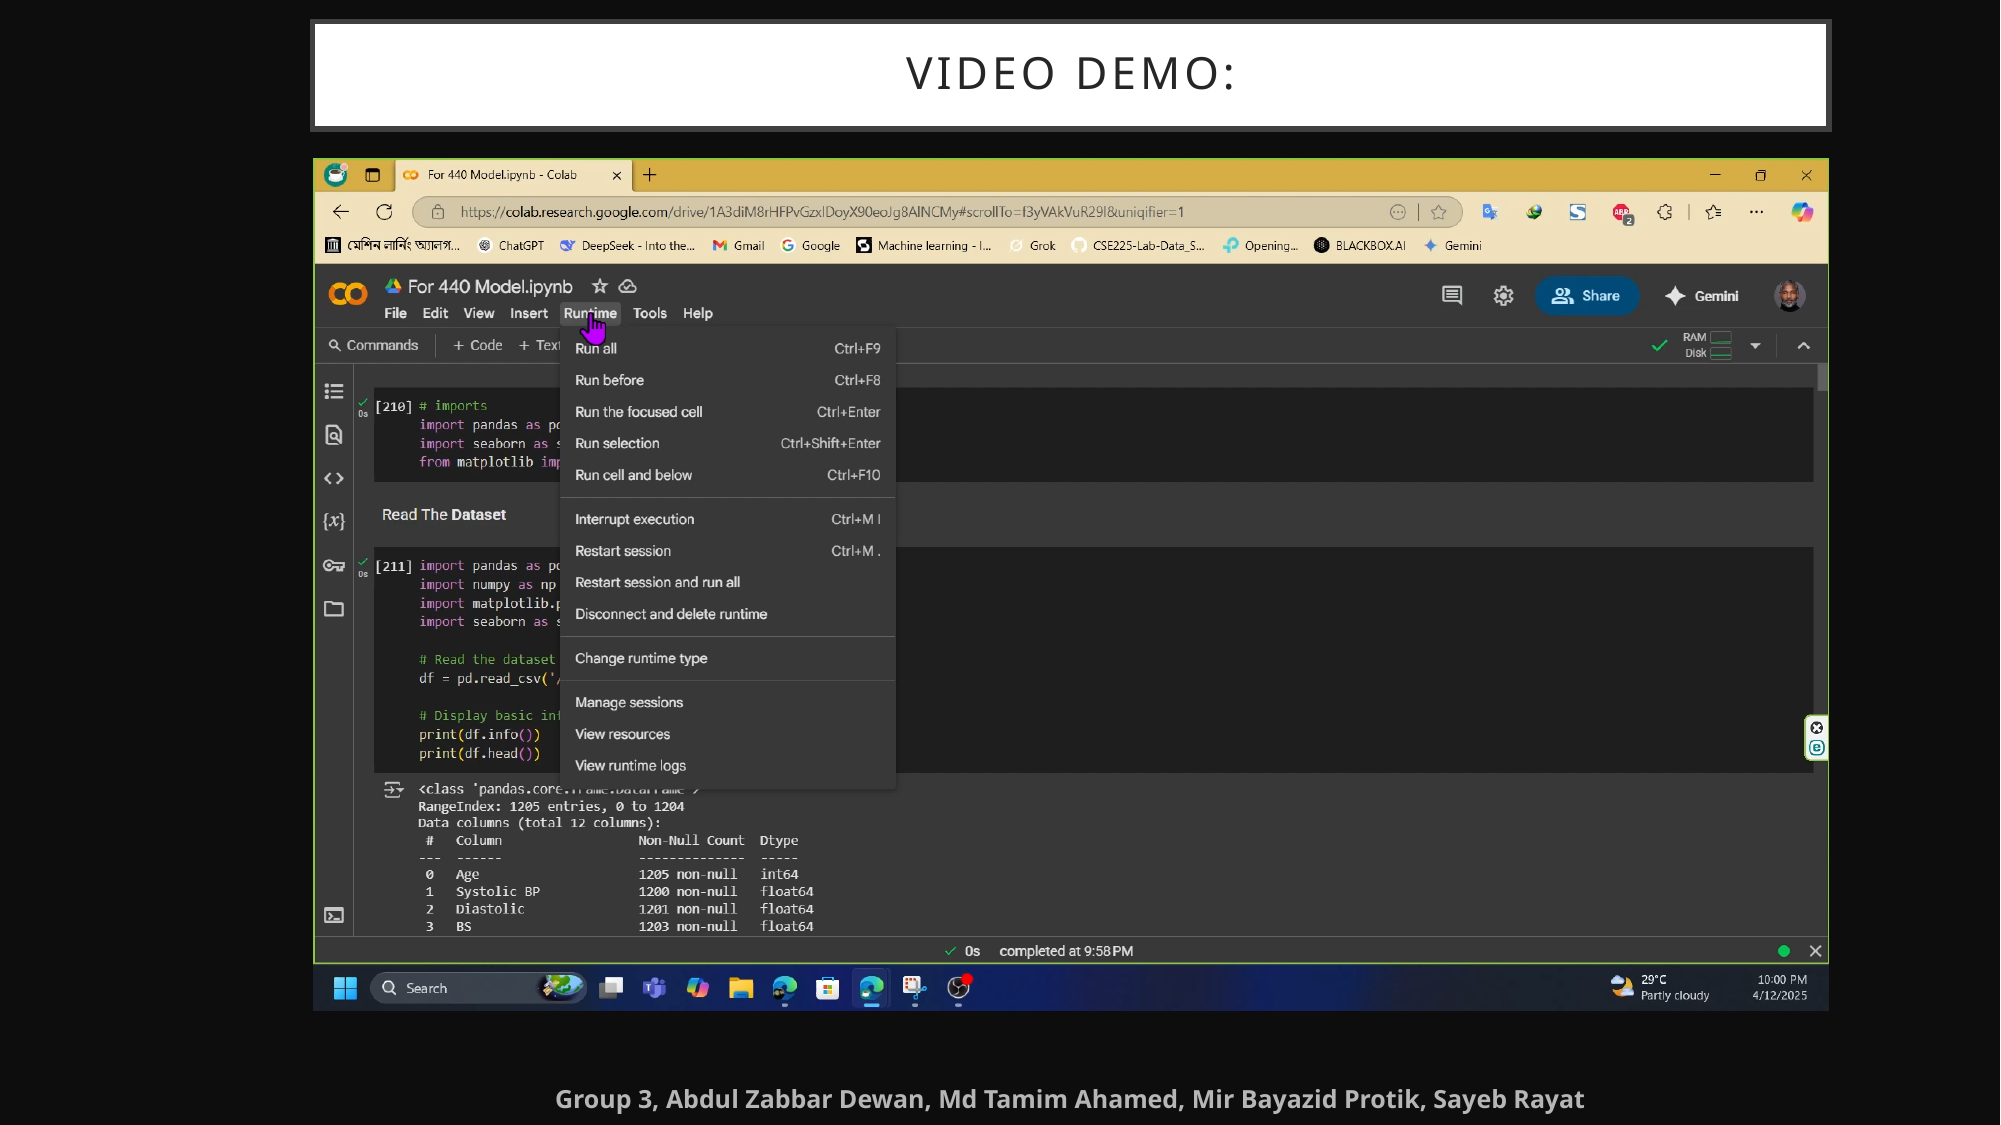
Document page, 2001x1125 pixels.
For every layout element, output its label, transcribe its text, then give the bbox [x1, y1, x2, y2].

footer Group 3, Abdul Zabbar Dewan, Md Tamim Ahamed, Mir Bayazid Protik, Sayeb Rayat [312, 1072, 1829, 1125]
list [312, 158, 1829, 1011]
title Video demo: [310, 19, 1832, 132]
